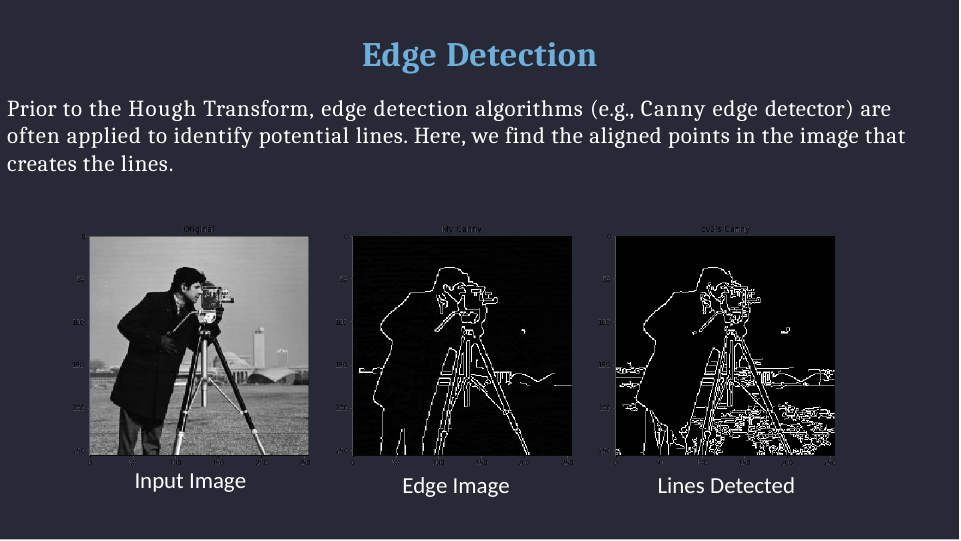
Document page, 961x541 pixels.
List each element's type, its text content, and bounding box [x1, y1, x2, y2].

picture [67, 220, 841, 471]
text_box Prior to the Hough Transform, edge detection algorithms (e.g., Canny edge detector) are often applied to identify potential lines. Here, we find the aligned points in the image that creates the lines. [5, 91, 940, 176]
title Edge Detection [251, 30, 708, 91]
text_box Edge Image [387, 479, 872, 506]
text_box Lines Detected [642, 462, 961, 505]
text_box Input Image [119, 479, 295, 500]
